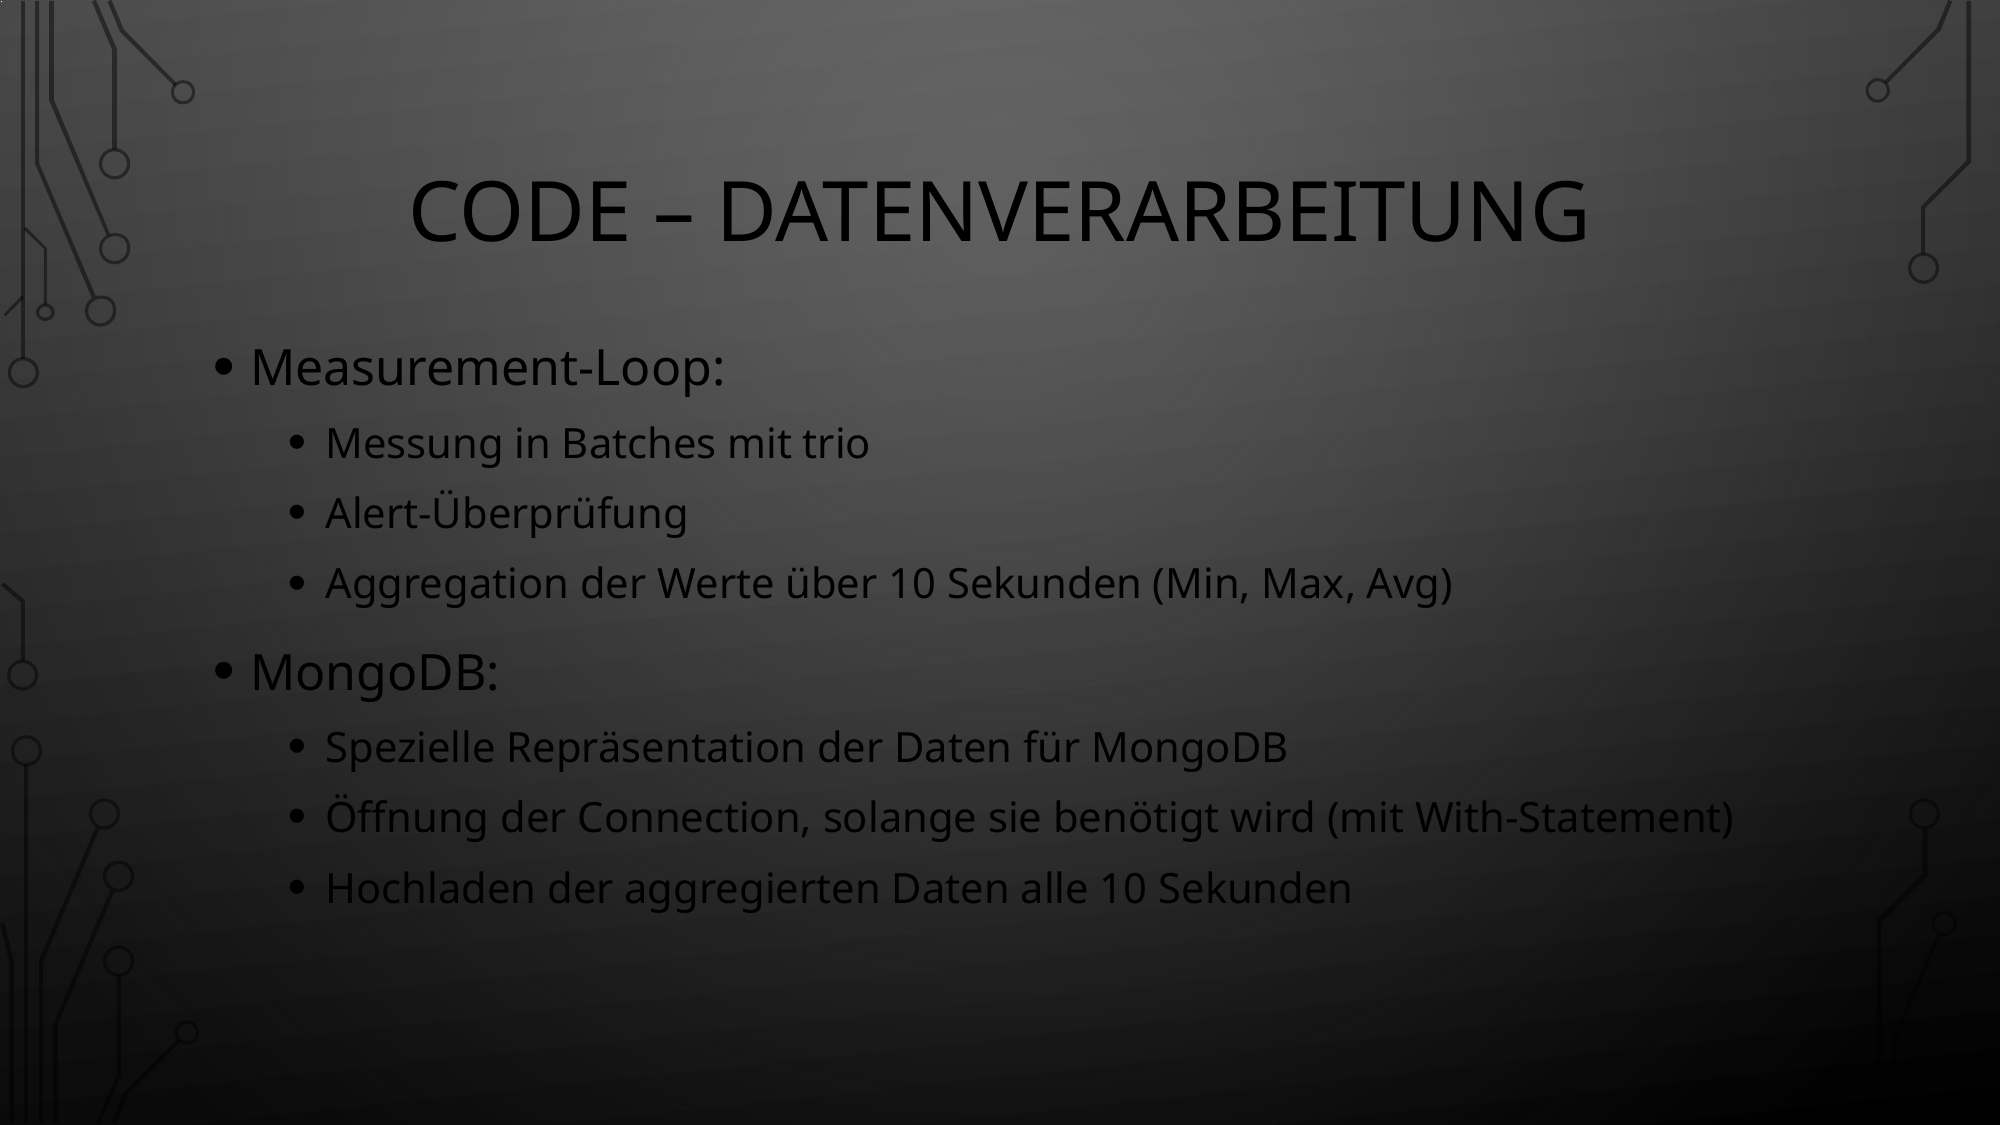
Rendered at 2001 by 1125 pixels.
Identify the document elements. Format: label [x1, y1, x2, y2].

text_box [0, 0, 201, 1125]
text_box [1863, 0, 1976, 1124]
picture [201, 0, 2000, 1125]
